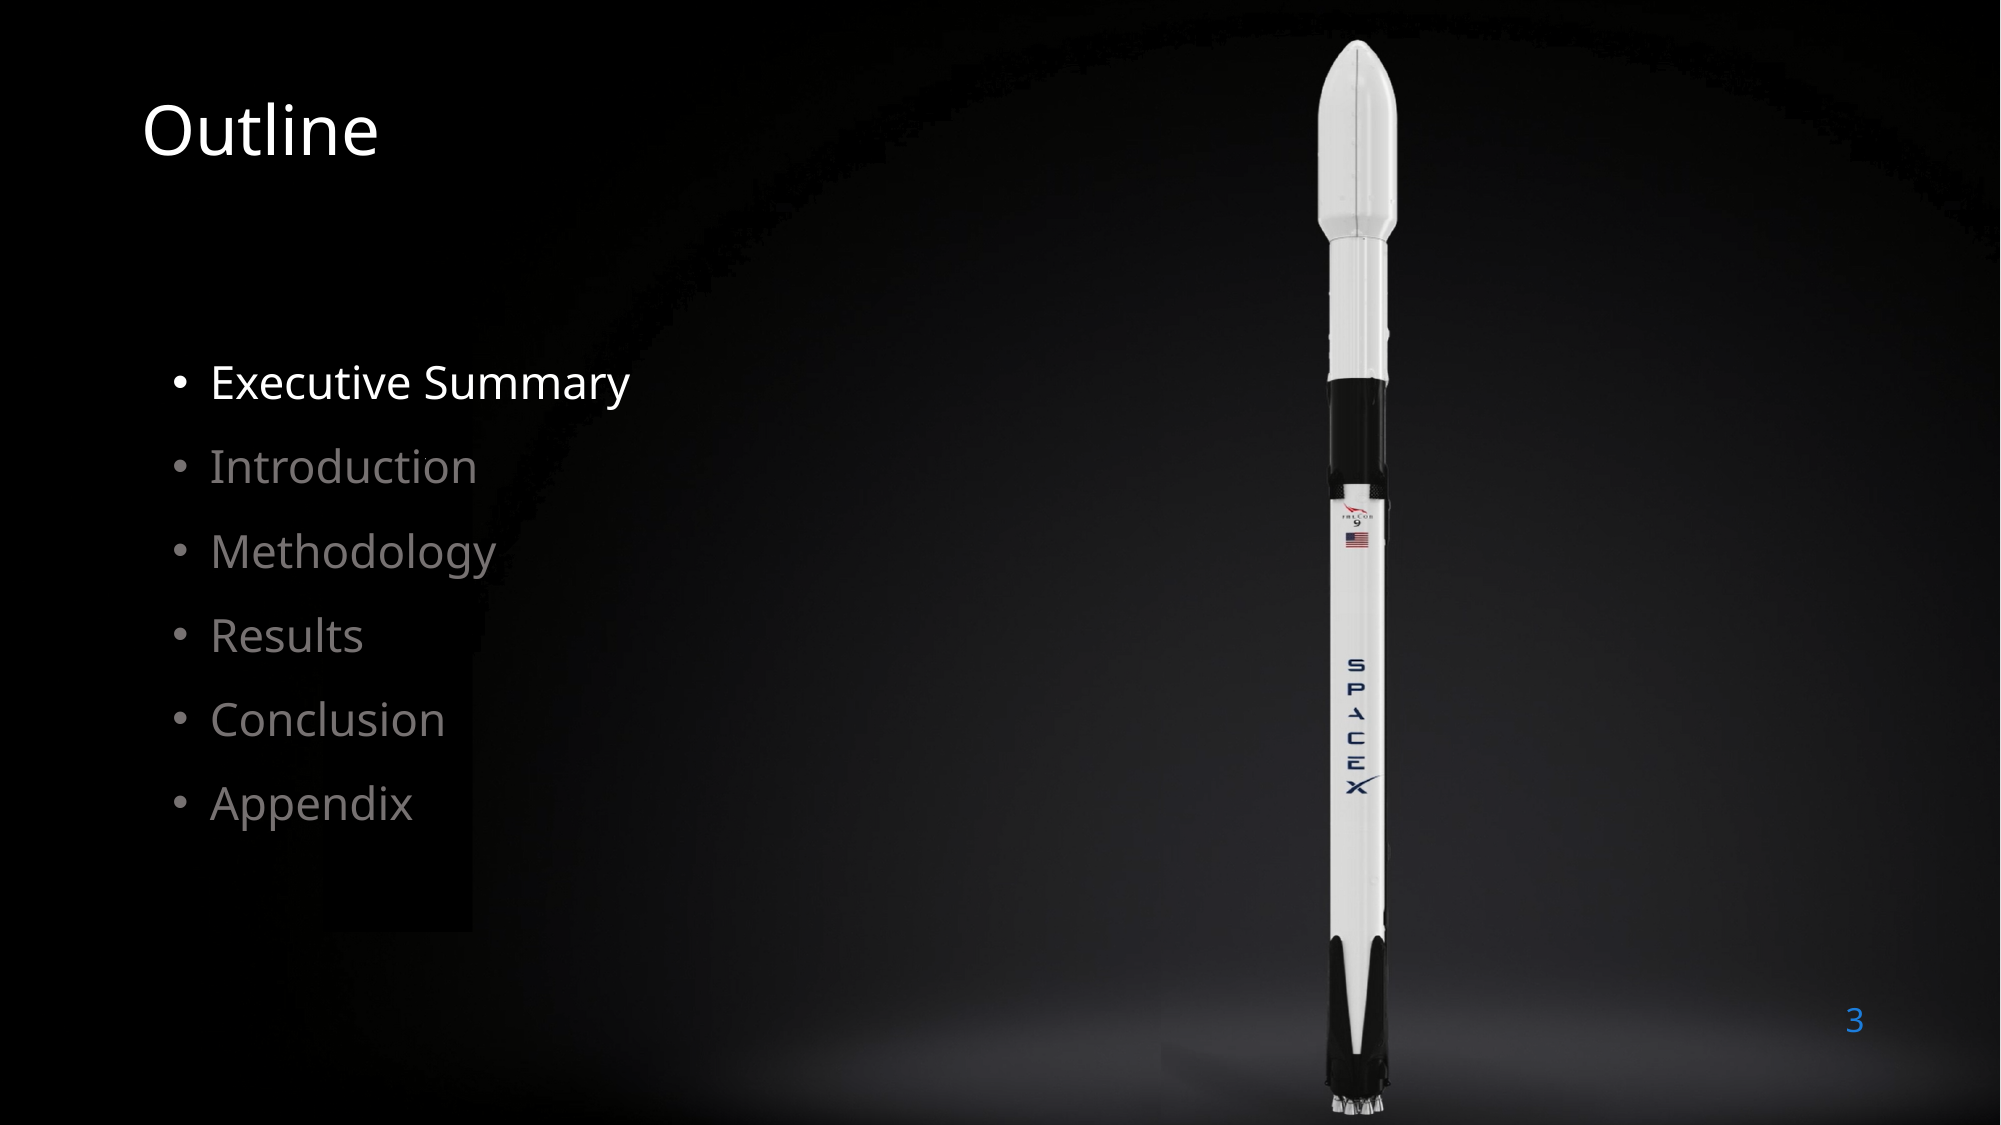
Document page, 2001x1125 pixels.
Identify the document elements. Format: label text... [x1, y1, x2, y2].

text_box Outline [126, 88, 1852, 179]
slide_number 3 [1429, 988, 1880, 1055]
text_box Executive Summary Introduction Methodology Results Conclusion Appendix [157, 346, 1005, 892]
picture [0, 0, 2001, 1125]
